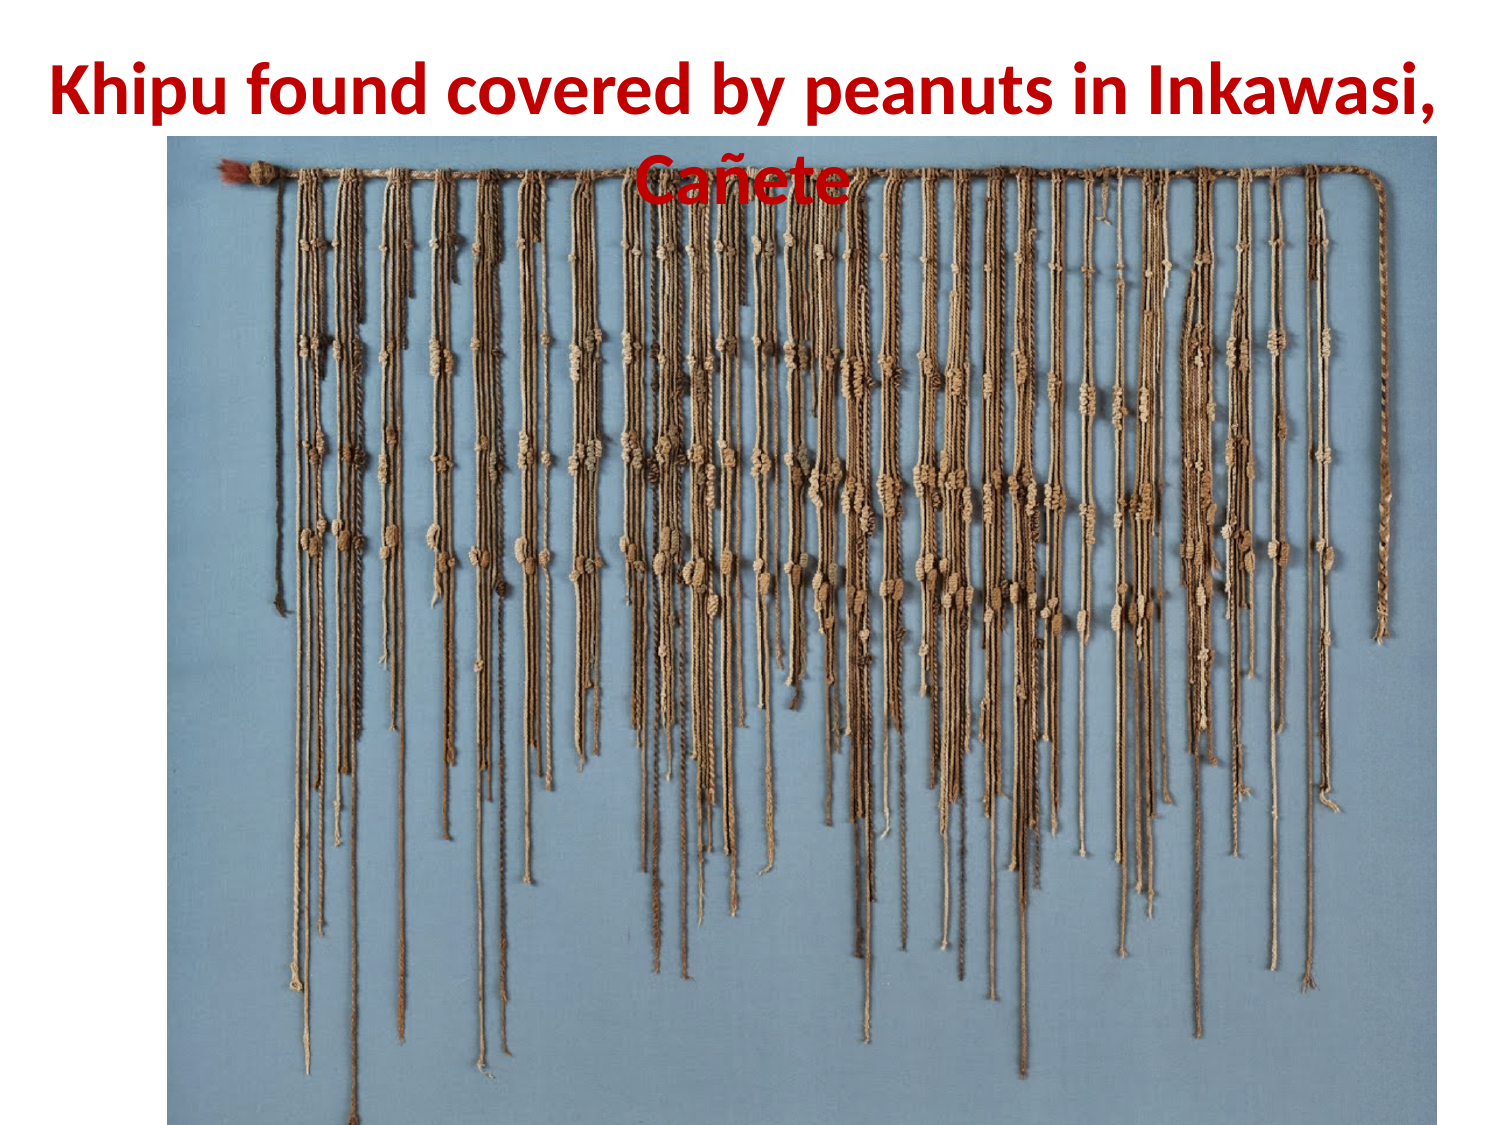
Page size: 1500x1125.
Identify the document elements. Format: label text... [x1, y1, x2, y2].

picture [166, 136, 1437, 1125]
text_box Khipu found covered by peanuts in Inkawasi, Cañete [0, 24, 1489, 235]
